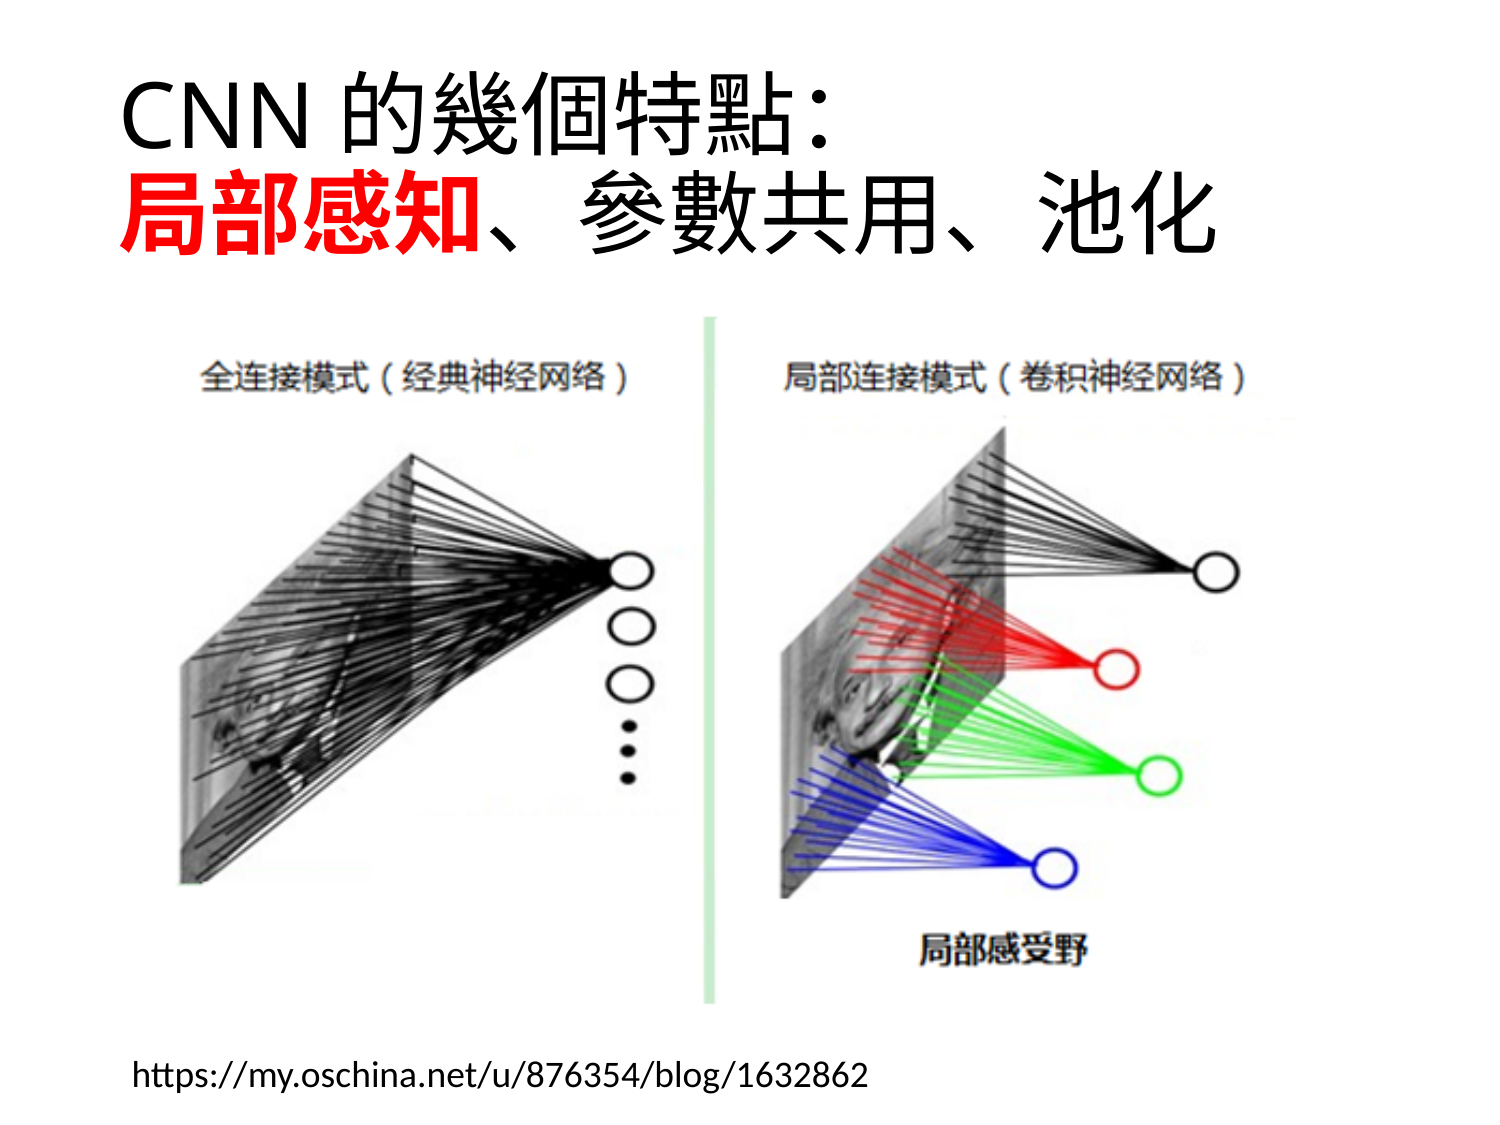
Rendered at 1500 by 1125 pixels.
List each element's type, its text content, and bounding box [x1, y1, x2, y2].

text_box https://my.oschina.net/u/876354/blog/1632862 [116, 1042, 933, 1103]
title CNN的幾個特點： 局部感知、參數共用、池化 [103, 59, 1397, 278]
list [127, 313, 1303, 1043]
